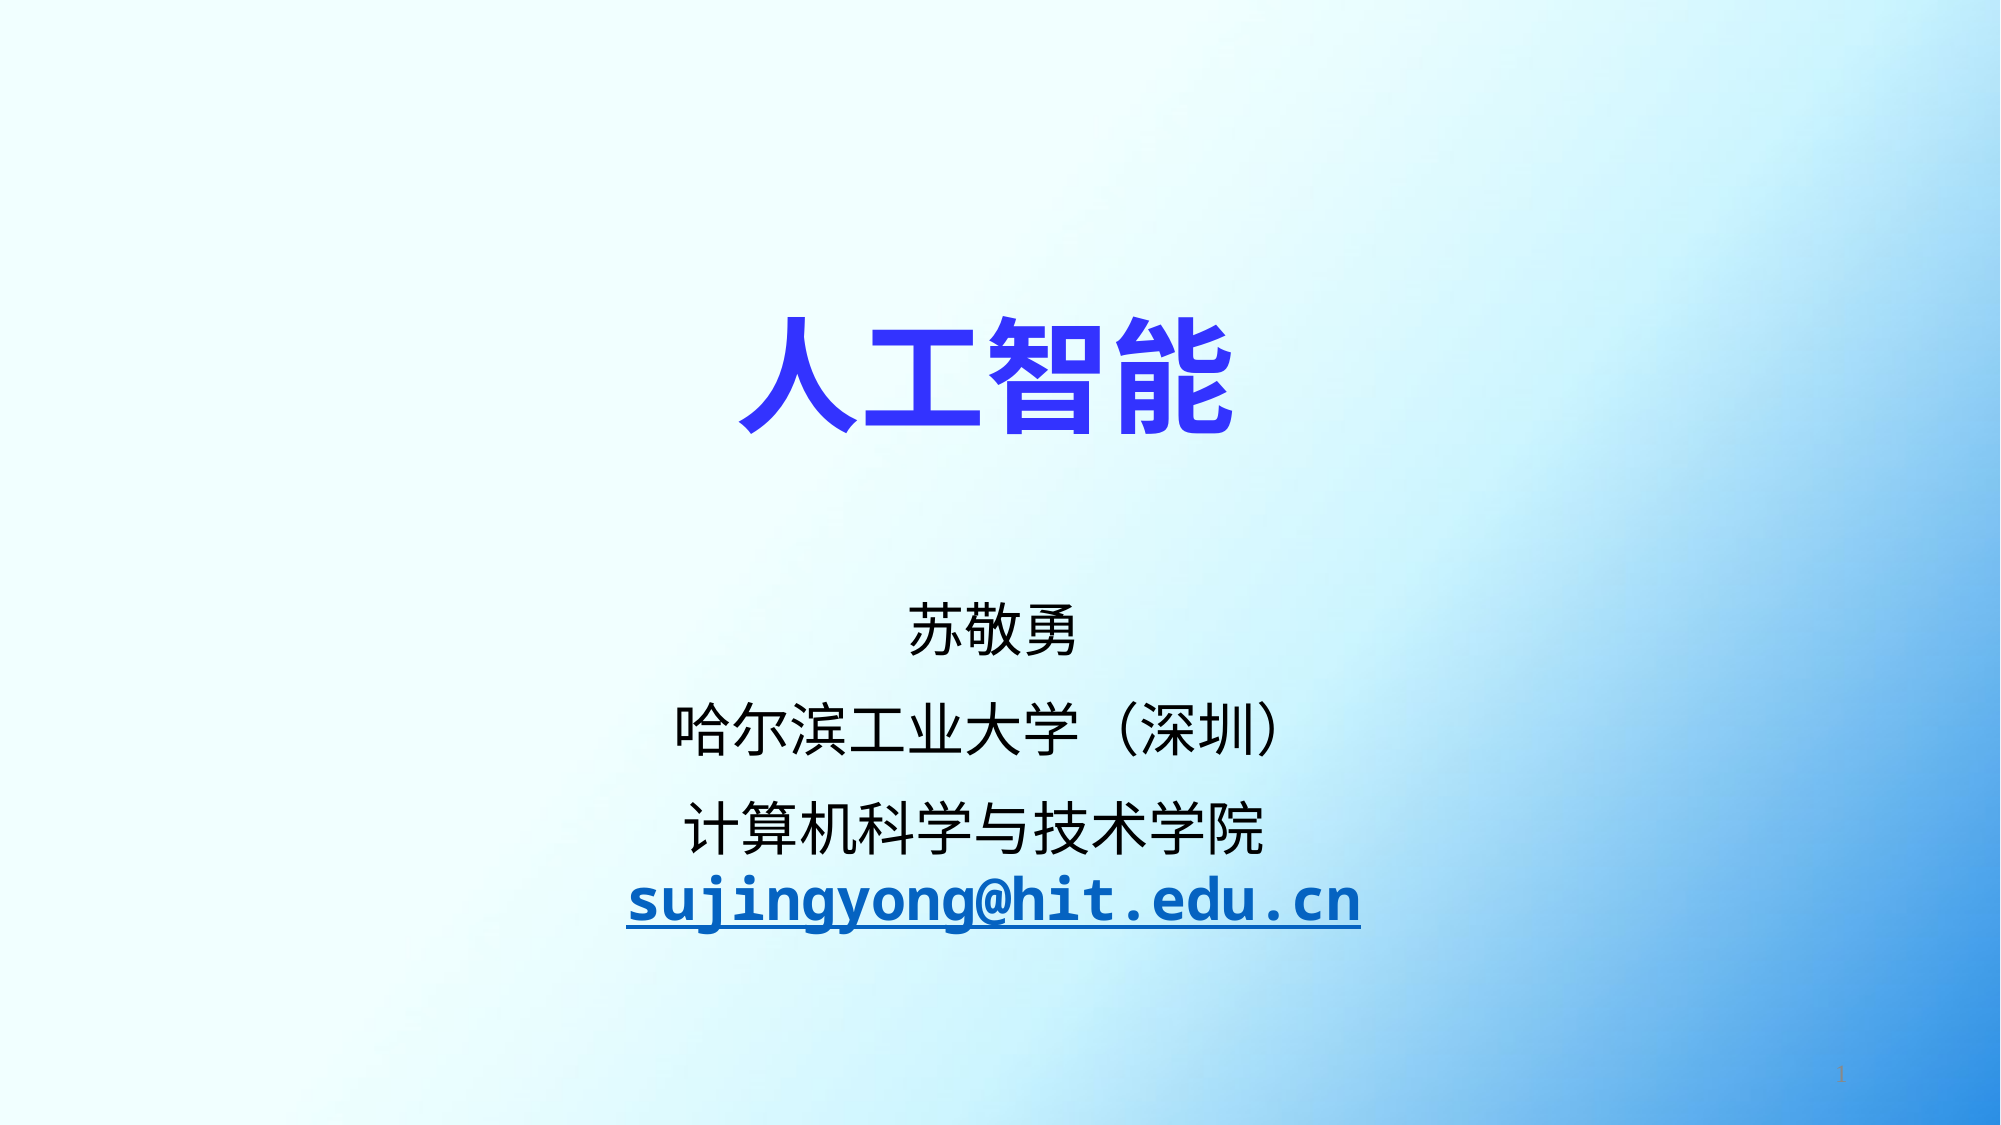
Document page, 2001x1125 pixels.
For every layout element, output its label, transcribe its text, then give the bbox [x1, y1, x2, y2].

picture [0, 0, 2001, 1125]
text_box 苏敬勇 哈尔滨工业大学（深圳） 计算机科学与技术学院 sujingyong@hit.edu.cn [503, 586, 1484, 949]
text_box 人工智能 [720, 290, 1268, 456]
slide_number 1 [1412, 1042, 1863, 1103]
